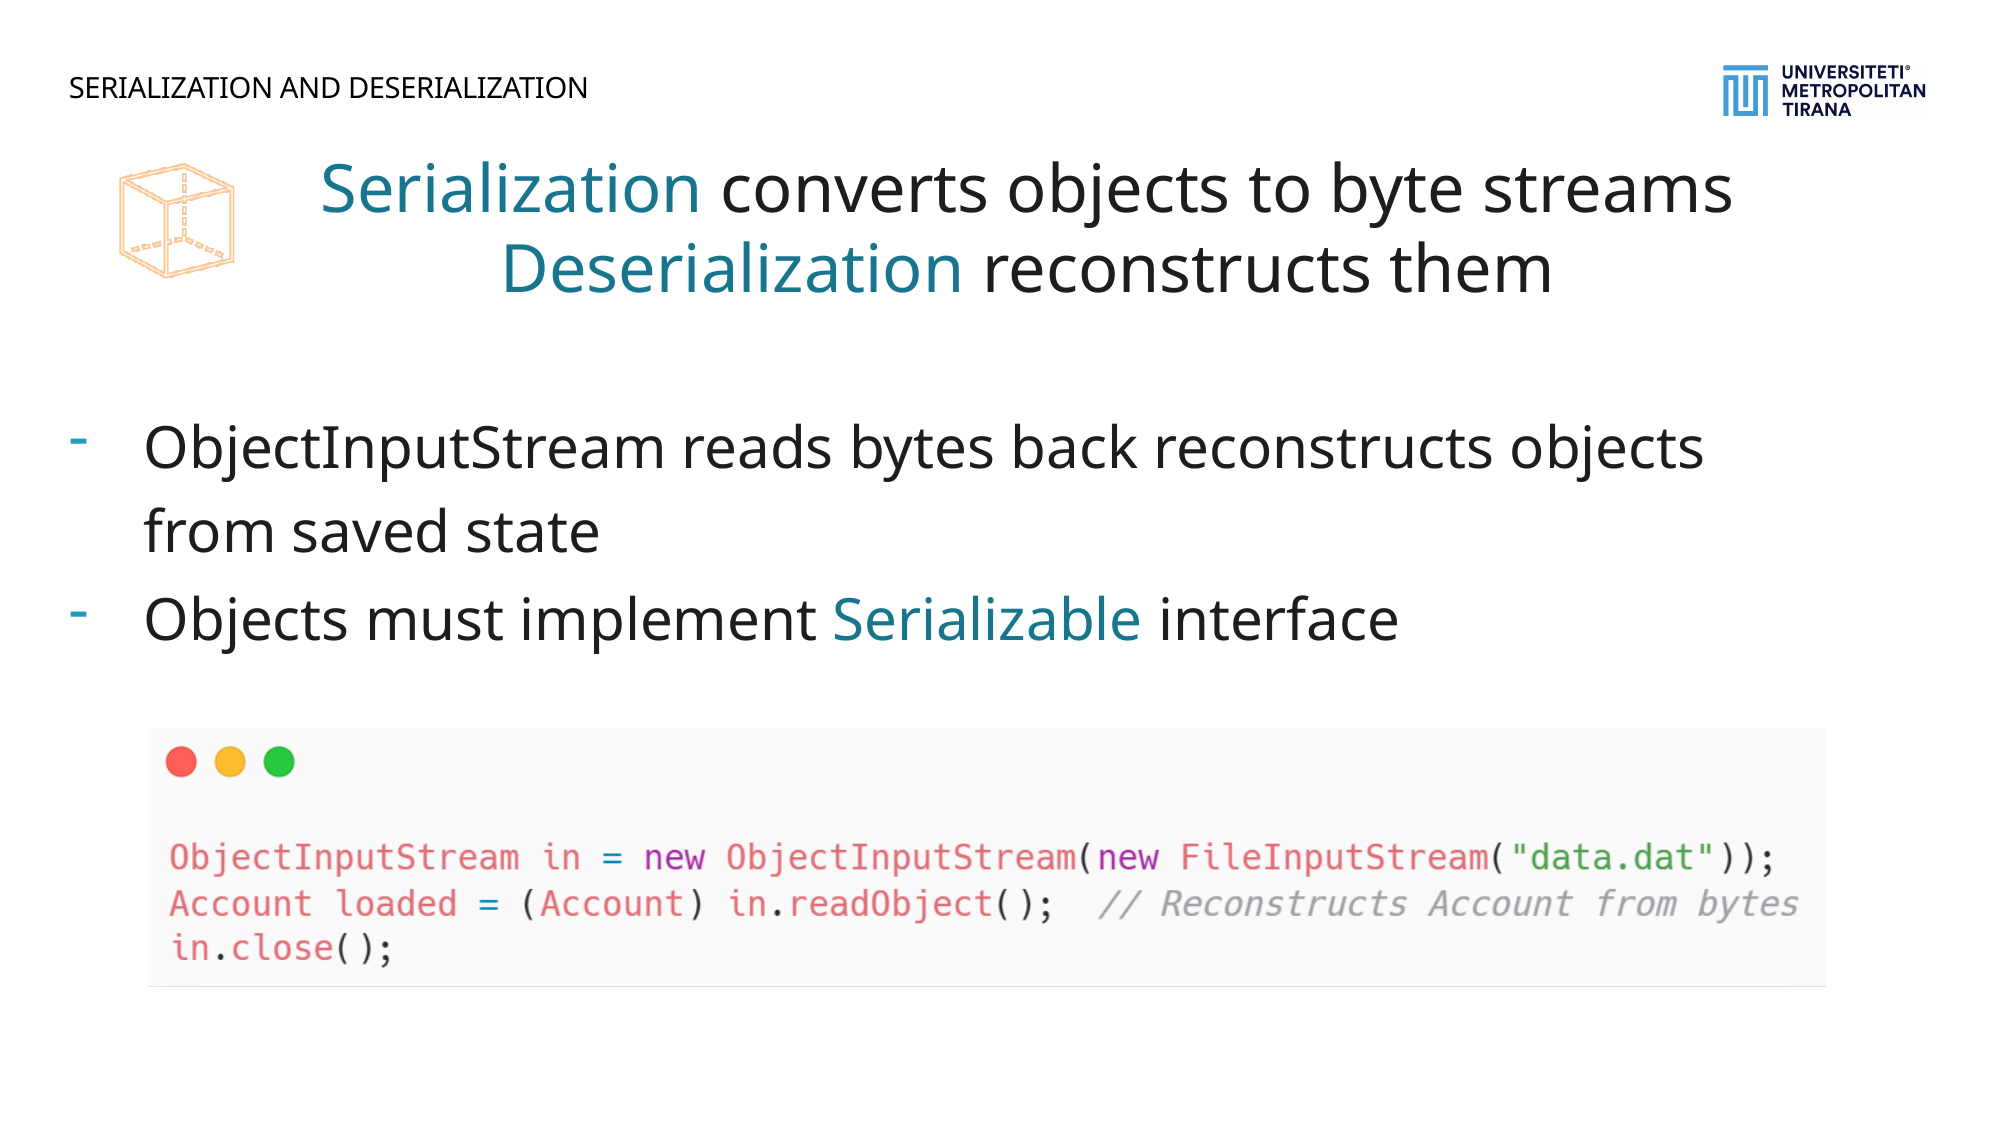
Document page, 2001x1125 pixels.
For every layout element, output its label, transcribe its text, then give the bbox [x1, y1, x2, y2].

picture [1721, 60, 1931, 120]
text_box Serialization converts objects to byte streams Deserialization reconstructs them [301, 138, 1755, 394]
picture [101, 145, 252, 296]
list ObjectInputStream reads bytes back reconstructs objects from saved state Objects must implement Serializable interface [69, 396, 1748, 655]
picture [147, 728, 1827, 987]
list Serialization and Deserialization [69, 55, 1931, 120]
